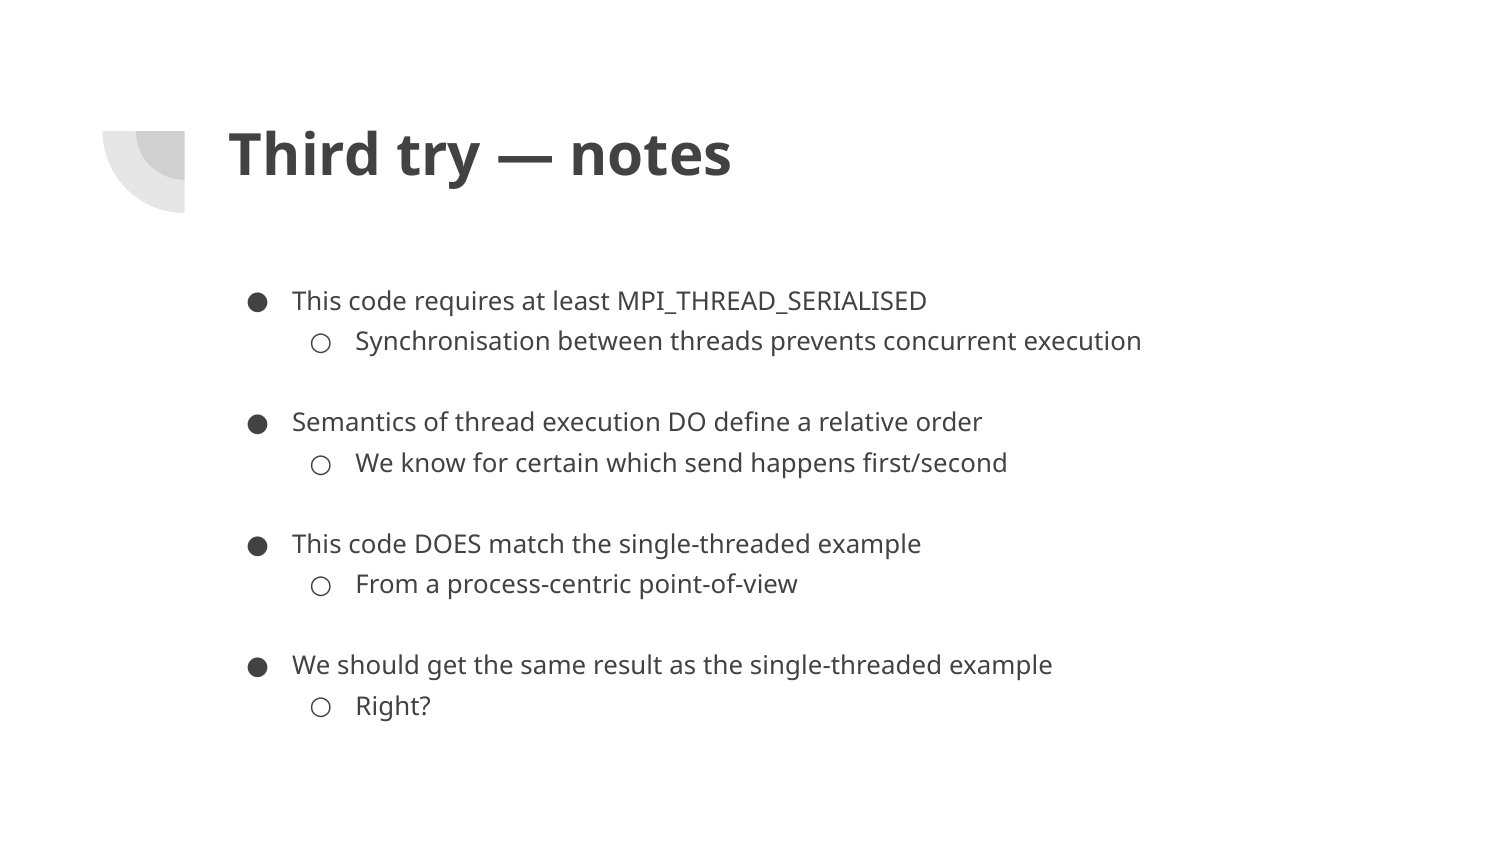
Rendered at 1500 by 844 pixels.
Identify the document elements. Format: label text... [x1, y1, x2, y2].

title Third try — notes [213, 98, 1368, 262]
list This code requires at least MPI_THREAD_SERIALISED Synchronisation between threads prevents concurrent execution Semantics of thread execution DO define a relative order We know for certain which send happens first/second This code DOES match the single-threaded example From a process-centric point-of-view We should get the same result as the single-threaded example Right? [213, 262, 1368, 744]
